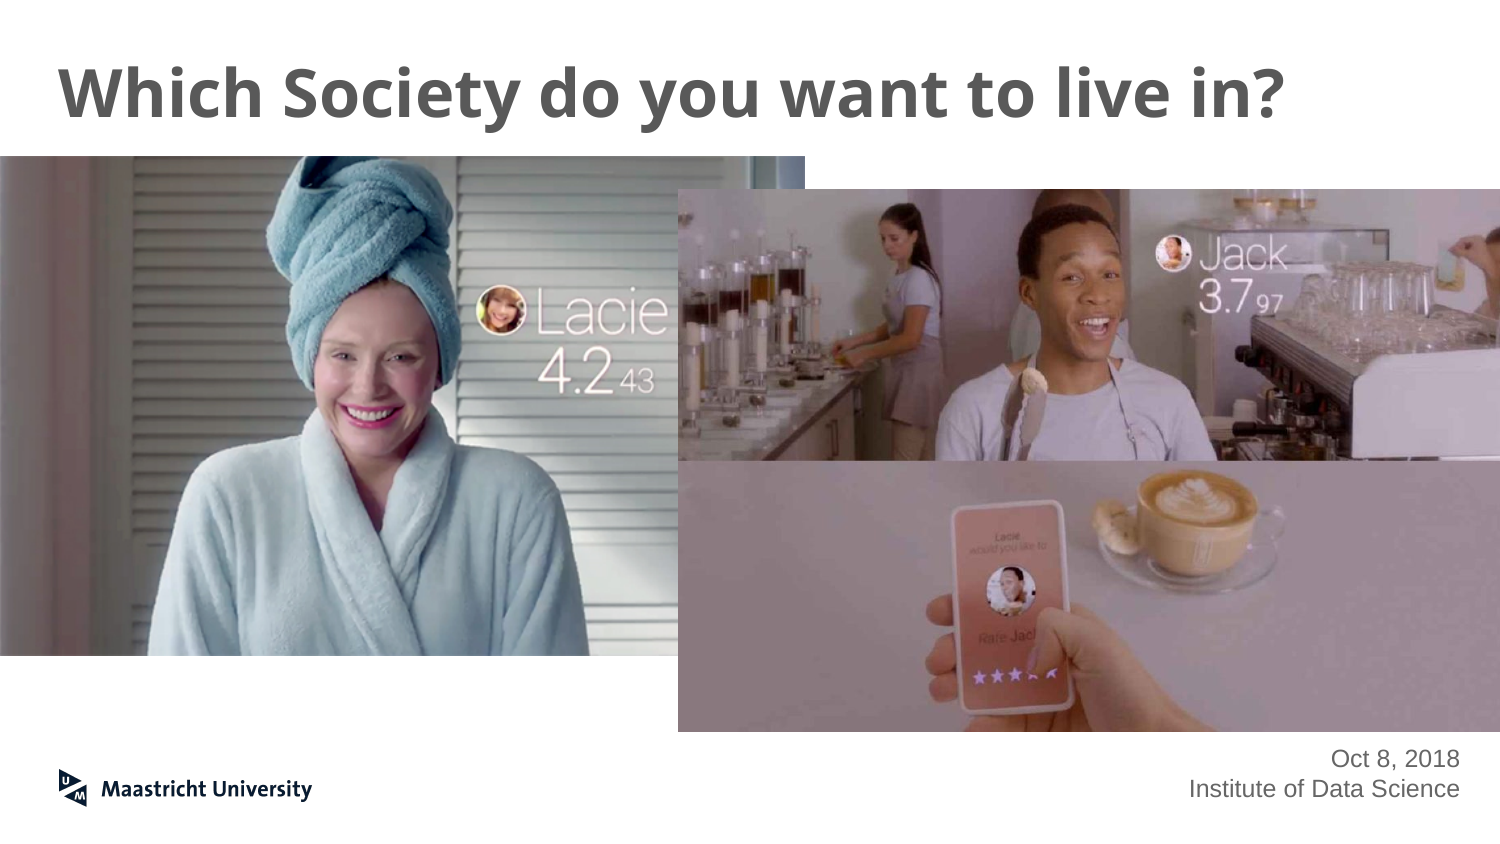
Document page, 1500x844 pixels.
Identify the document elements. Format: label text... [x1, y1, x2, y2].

picture [59, 759, 322, 822]
text_box Oct 8, 2018 Institute of Data Science [1047, 740, 1476, 821]
title Which Society do you want to live in? [59, 50, 1425, 144]
picture [0, 156, 1500, 732]
